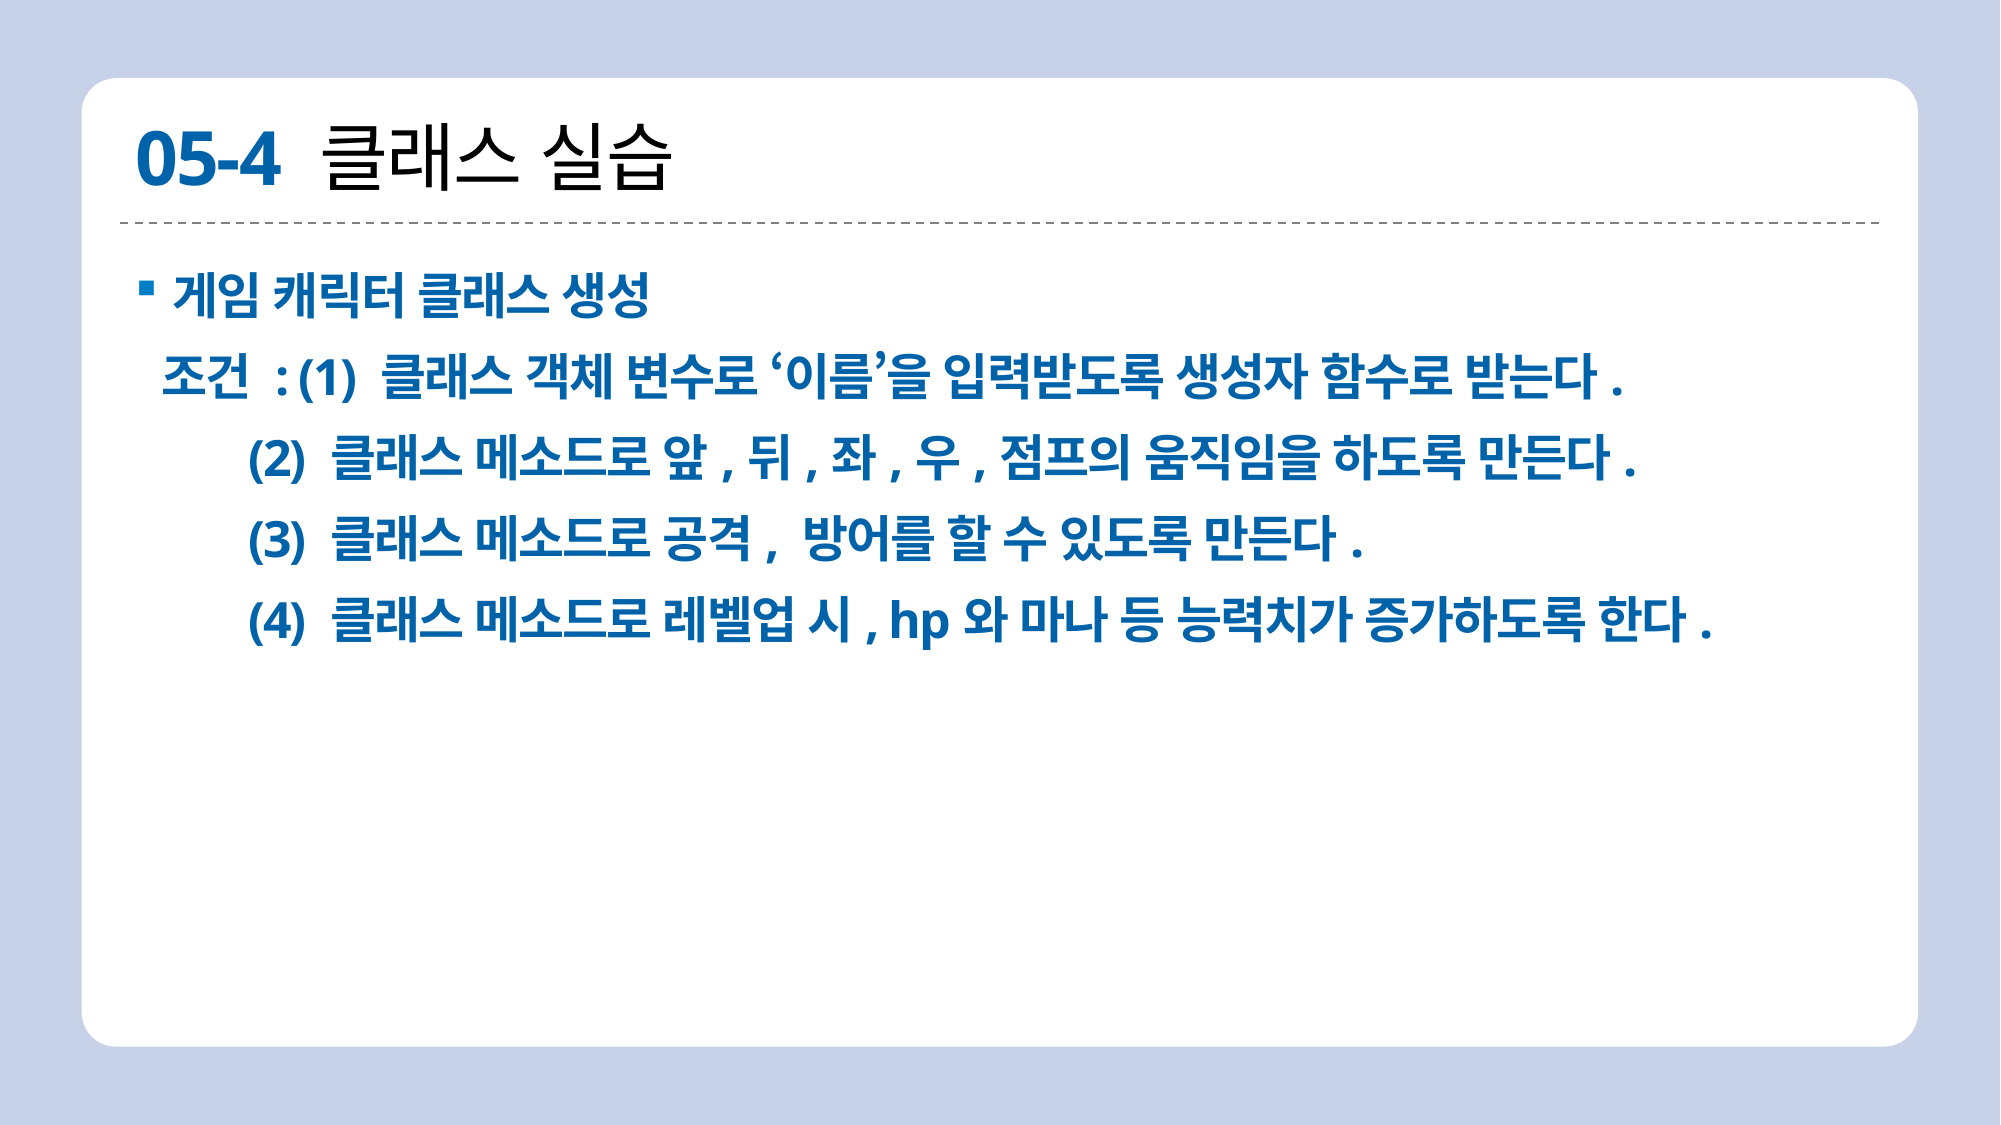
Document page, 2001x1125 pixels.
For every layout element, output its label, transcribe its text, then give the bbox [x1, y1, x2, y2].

title 05-4 클래스 실습 [120, 109, 1880, 209]
list 게임 캐릭터 클래스 생성 조건 : (1) 클래스 객체 변수로 ‘이름’을 입력받도록 생성자 함수로 받는다. (2) 클래스 메소드로 앞,뒤,좌,우,점프의 움직임을 하도록 만든다. (3) 클래스 메소드로 공격, 방어를 할 수 있도록 만든다. (4) 클래스 메소드로 레벨업 시, hp와 마나 등 능력치가 증가하도록 한다. [120, 257, 1880, 1009]
